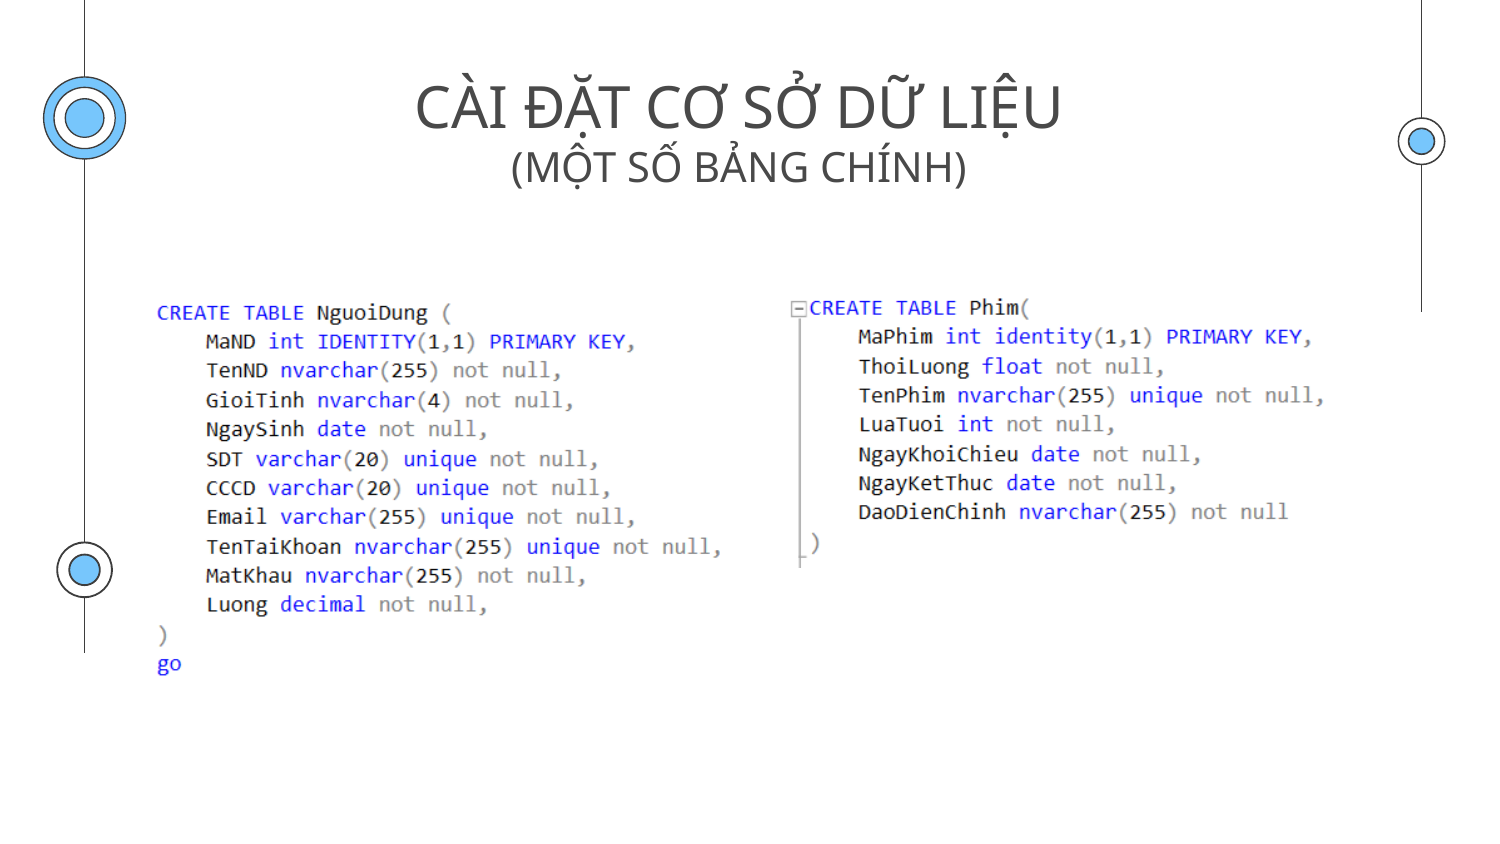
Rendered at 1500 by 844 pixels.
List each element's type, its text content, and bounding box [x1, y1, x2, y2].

picture [141, 276, 740, 678]
picture [781, 276, 1407, 568]
title CÀI ĐẶT CƠ SỞ DỮ LIỆU (MỘT SỐ BẢNG CHÍNH) [281, 55, 1197, 223]
